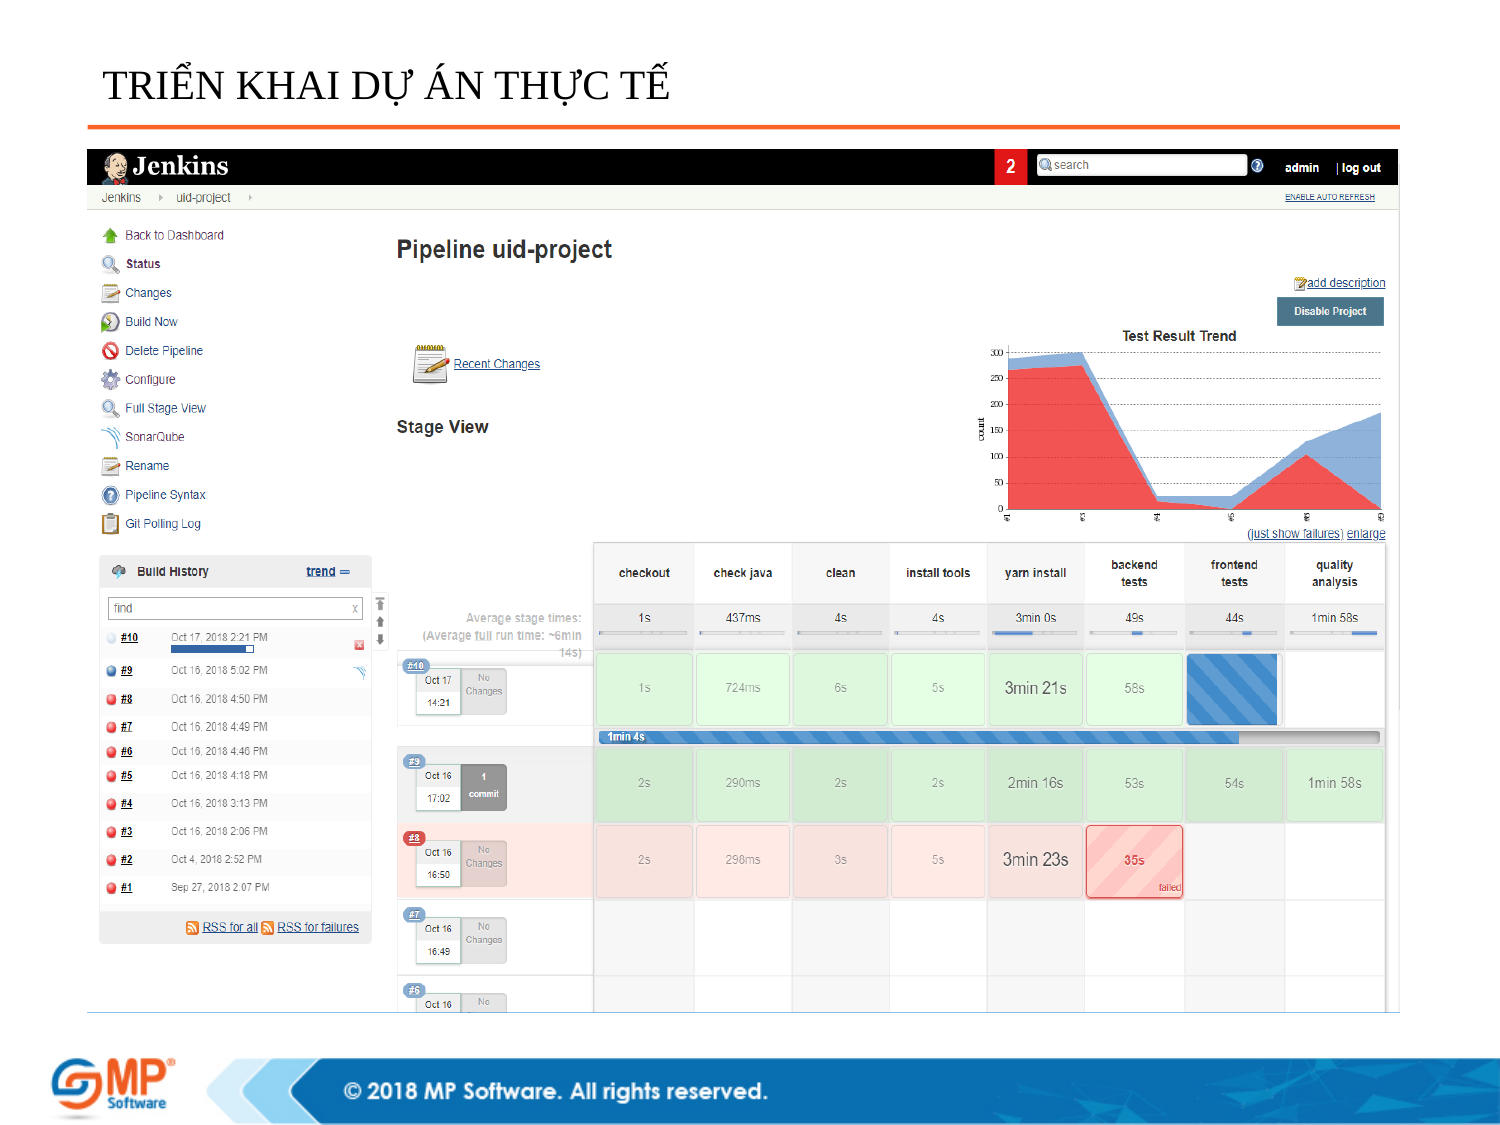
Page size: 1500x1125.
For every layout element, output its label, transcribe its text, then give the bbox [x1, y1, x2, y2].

text_box TRIỂN KHAI DỰ ÁN THỰC TẾ [87, 50, 1400, 115]
picture [0, 1057, 1500, 1125]
picture [87, 149, 1401, 1013]
